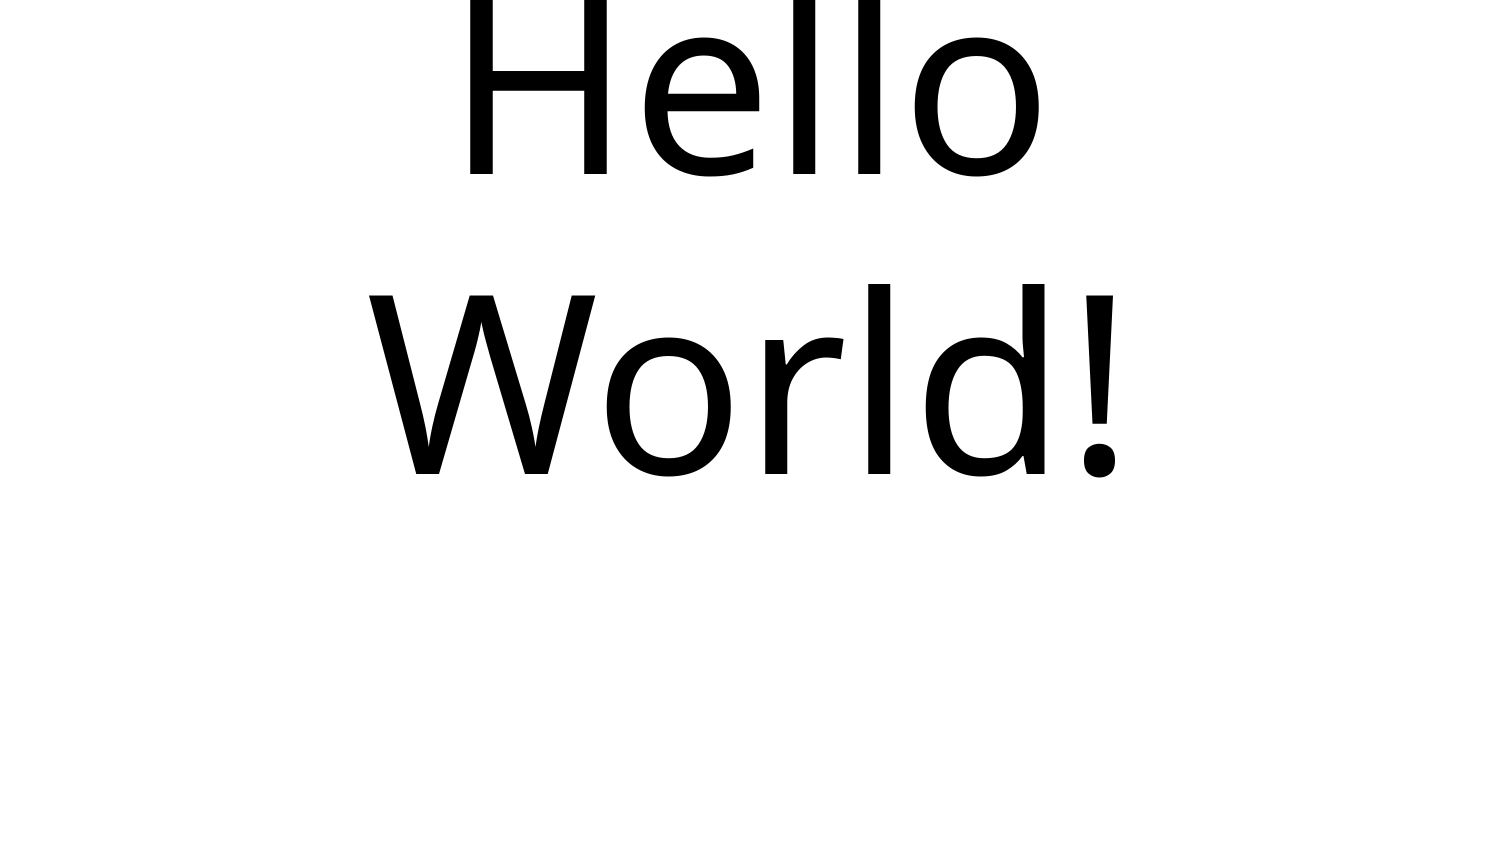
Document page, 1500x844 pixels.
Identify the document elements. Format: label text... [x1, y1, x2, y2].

title Hello World! [51, 217, 1449, 540]
